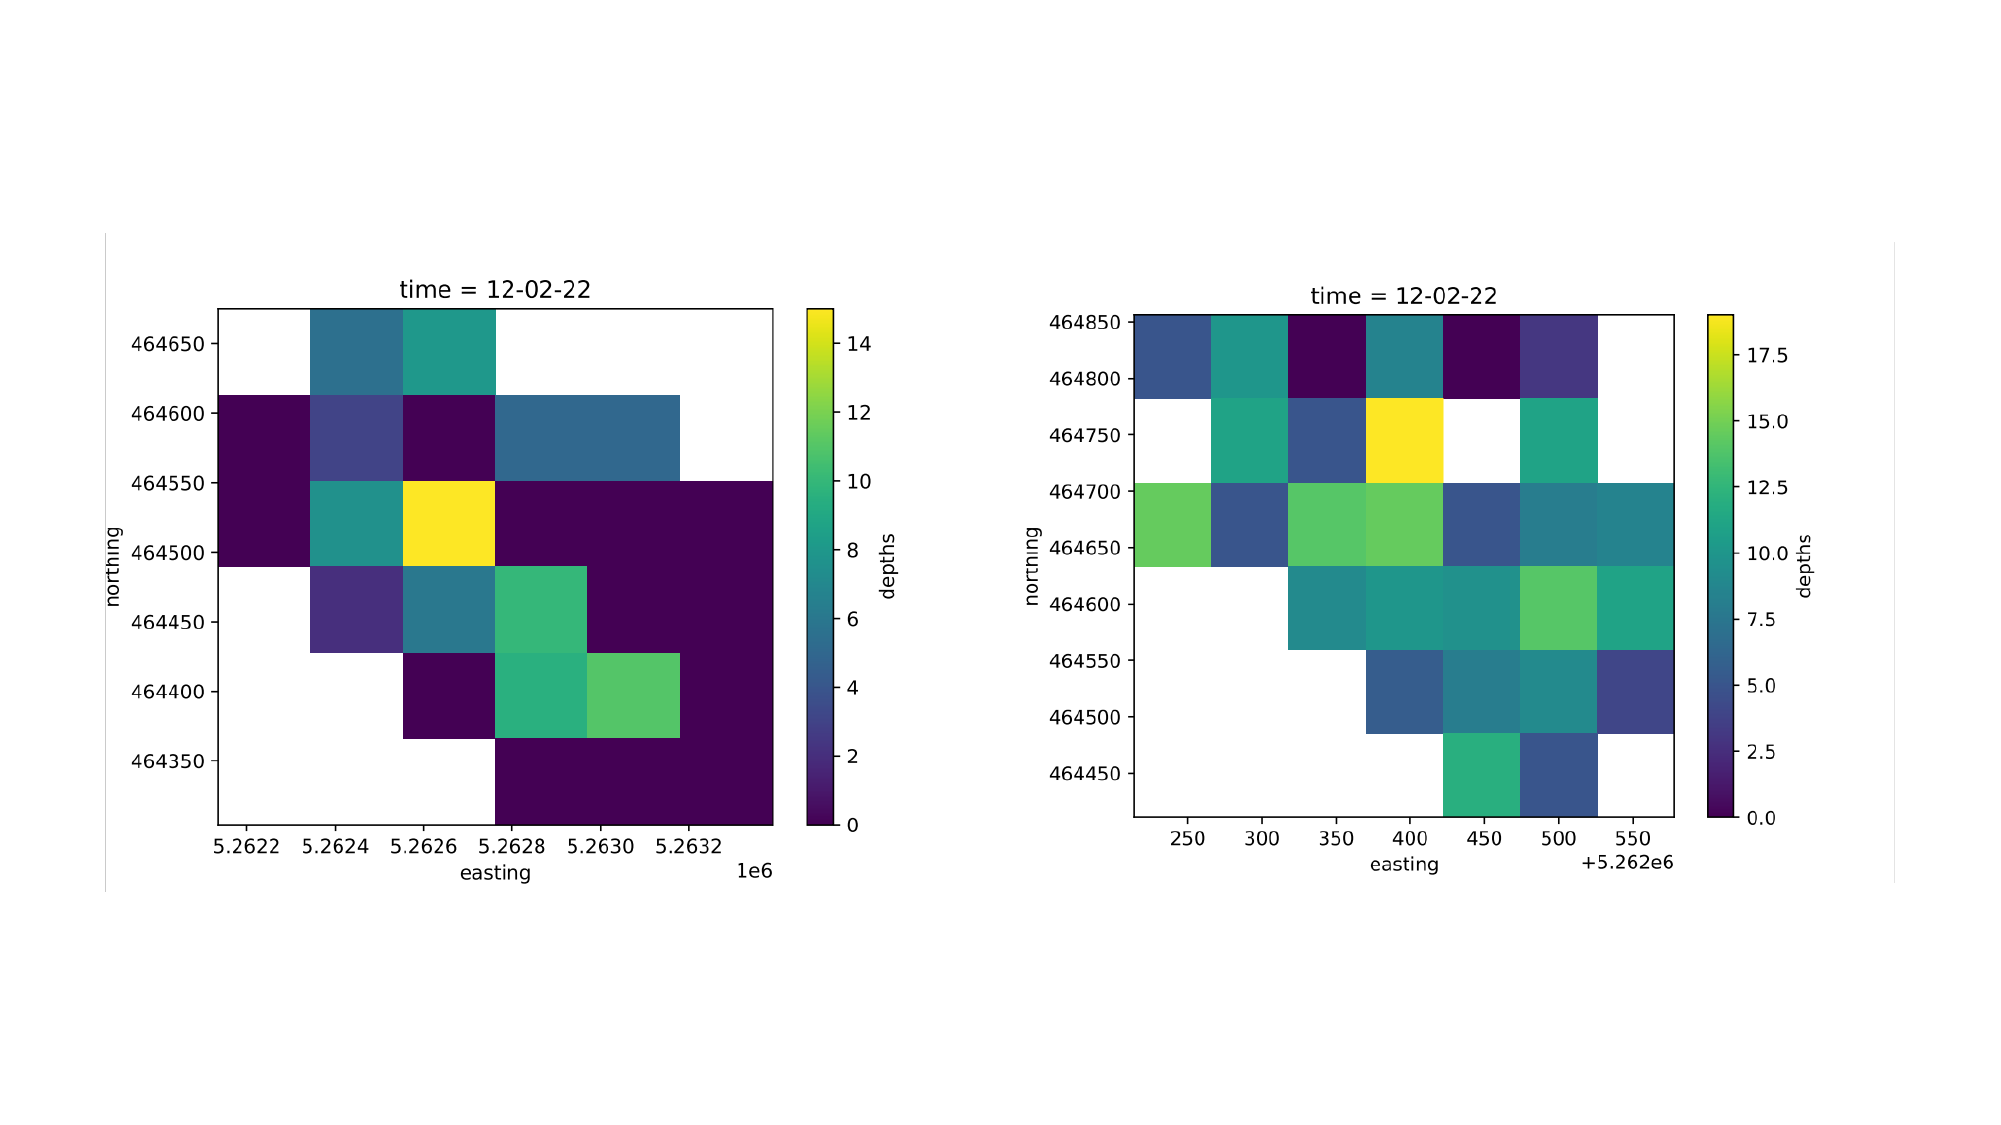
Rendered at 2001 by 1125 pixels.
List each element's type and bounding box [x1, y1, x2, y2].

picture [105, 233, 974, 892]
picture [1026, 242, 1895, 883]
